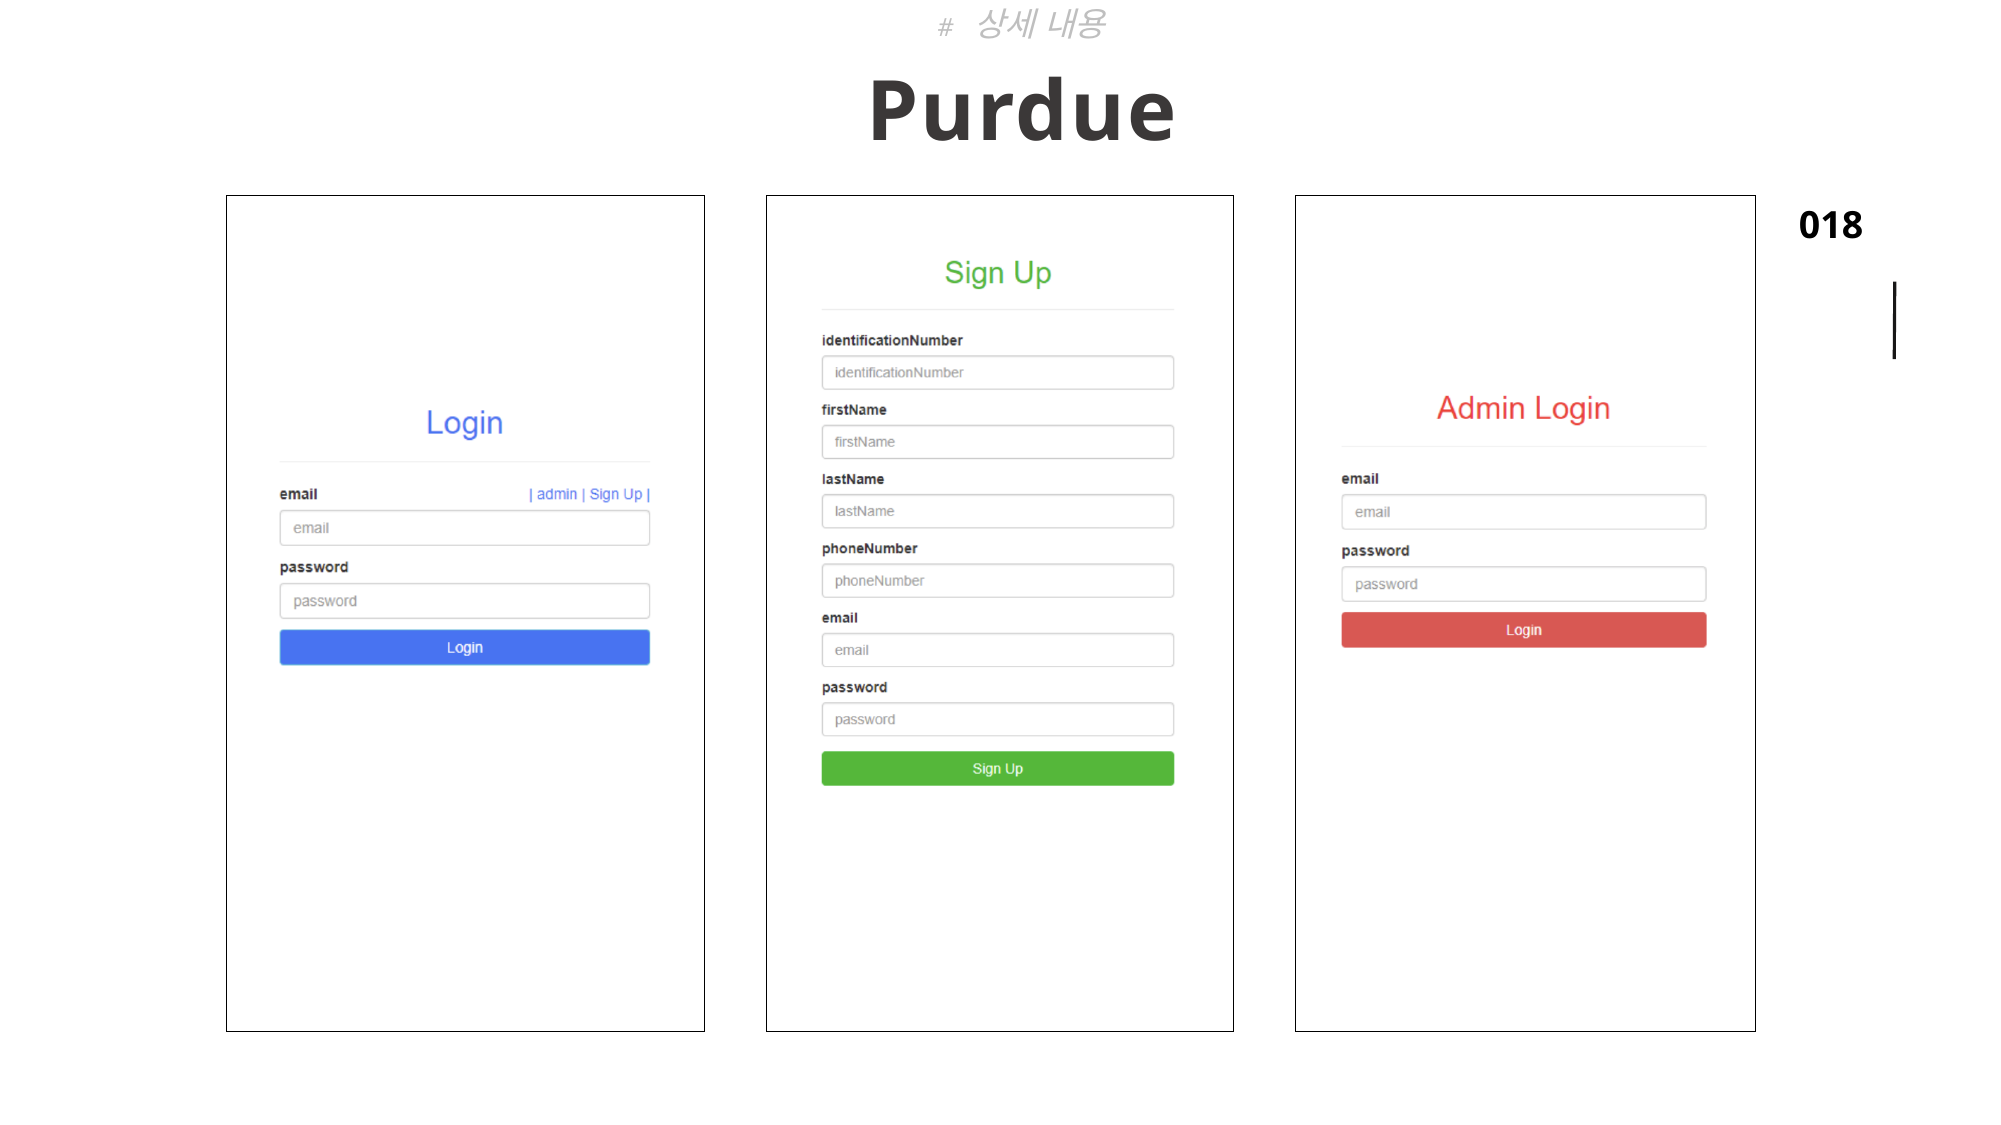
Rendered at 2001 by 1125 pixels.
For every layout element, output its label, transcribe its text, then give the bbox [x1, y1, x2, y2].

text_box # 상세 내용 [696, 0, 1346, 62]
picture [1295, 195, 1756, 1032]
picture [226, 195, 705, 1032]
picture [766, 195, 1234, 1032]
text_box Purdue [370, 61, 1672, 196]
